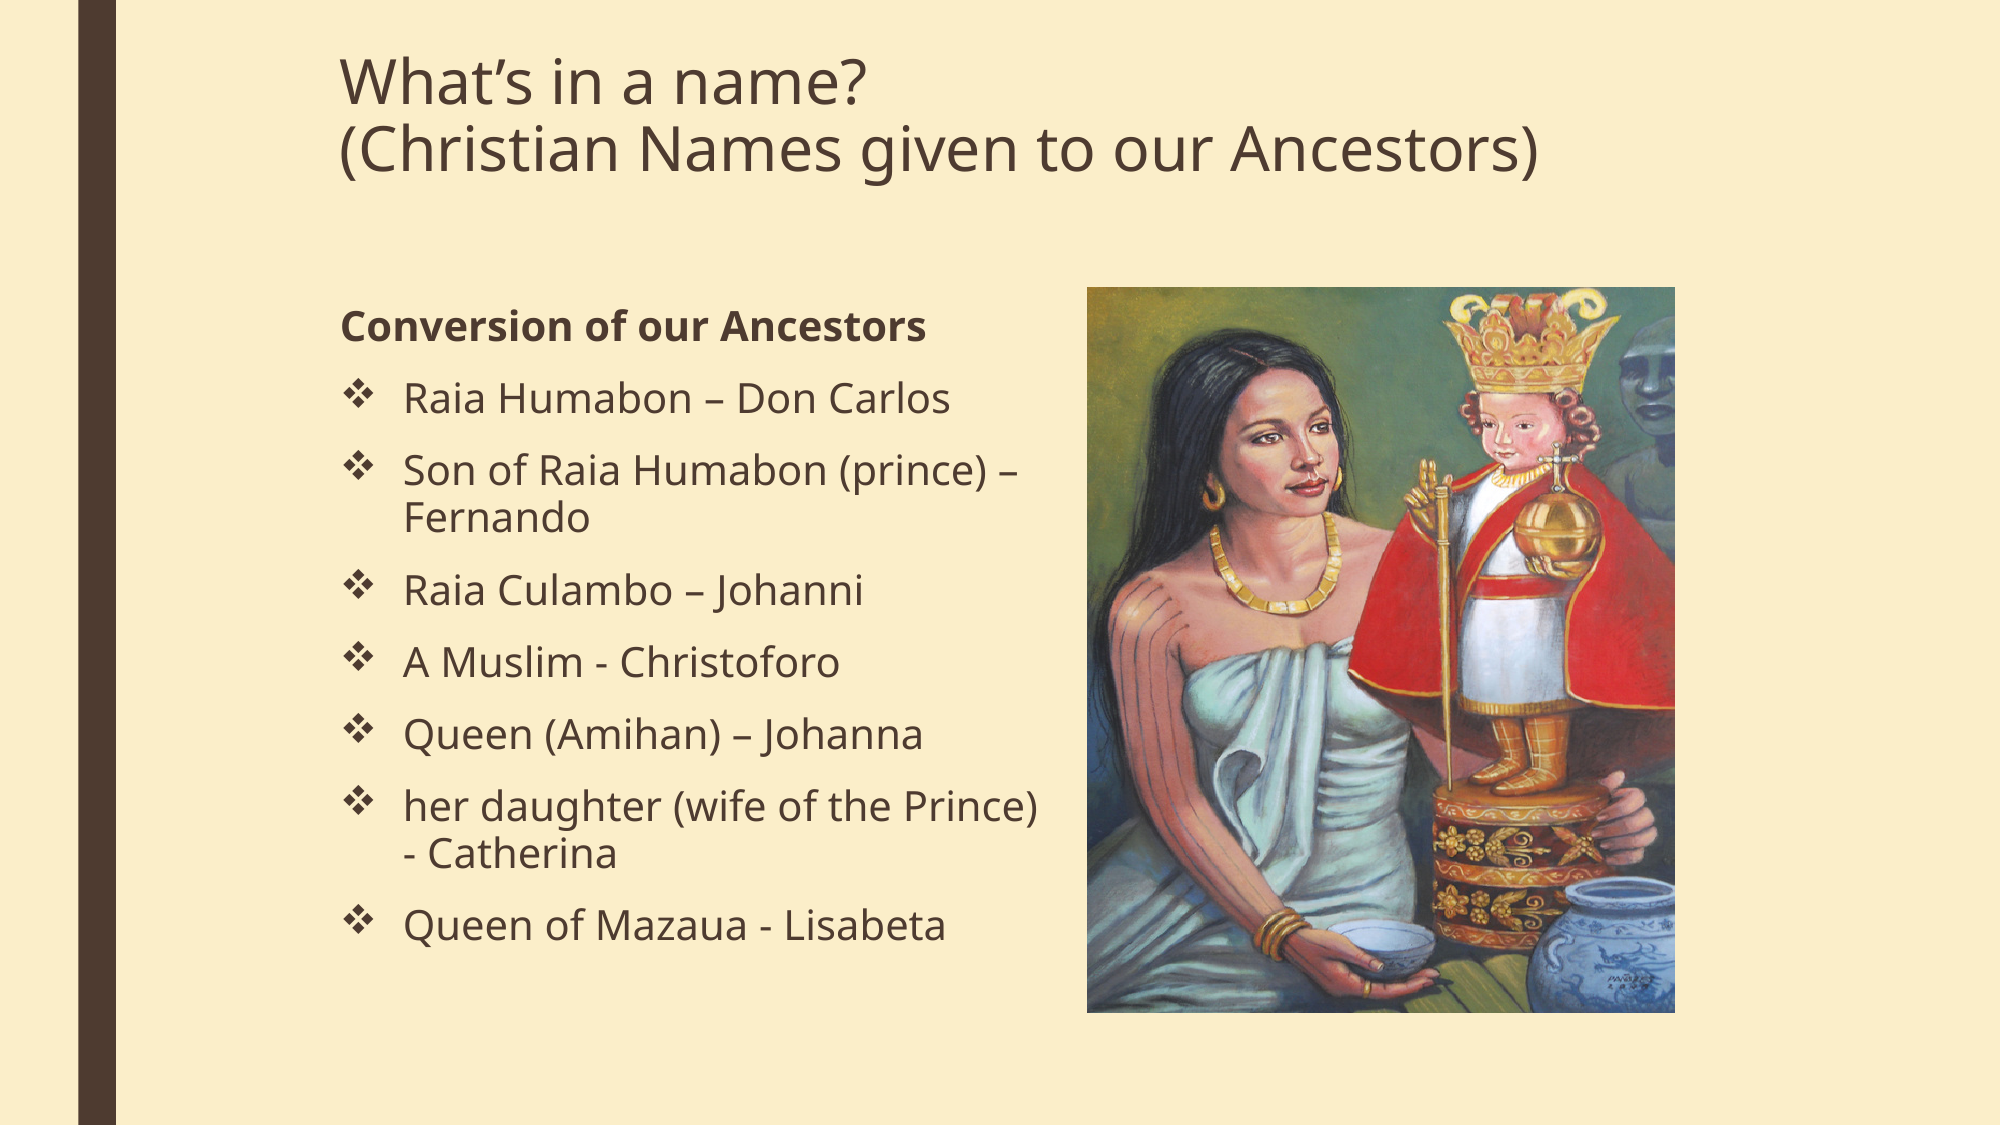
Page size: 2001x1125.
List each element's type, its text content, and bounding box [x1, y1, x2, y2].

picture [1087, 287, 1675, 1013]
title What’s in a name? (Christian Names given to our Ancestors) [324, 44, 1900, 196]
list Conversion of our Ancestors Raia Humabon – Don Carlos Son of Raia Humabon (prince) – Fernando Raia Culambo – Johanni A Muslim - Christoforo Queen (Amihan) – Johanna her daughter (wife of the Prince) - Catherina Queen of Mazaua - Lisabeta [324, 296, 1075, 1050]
